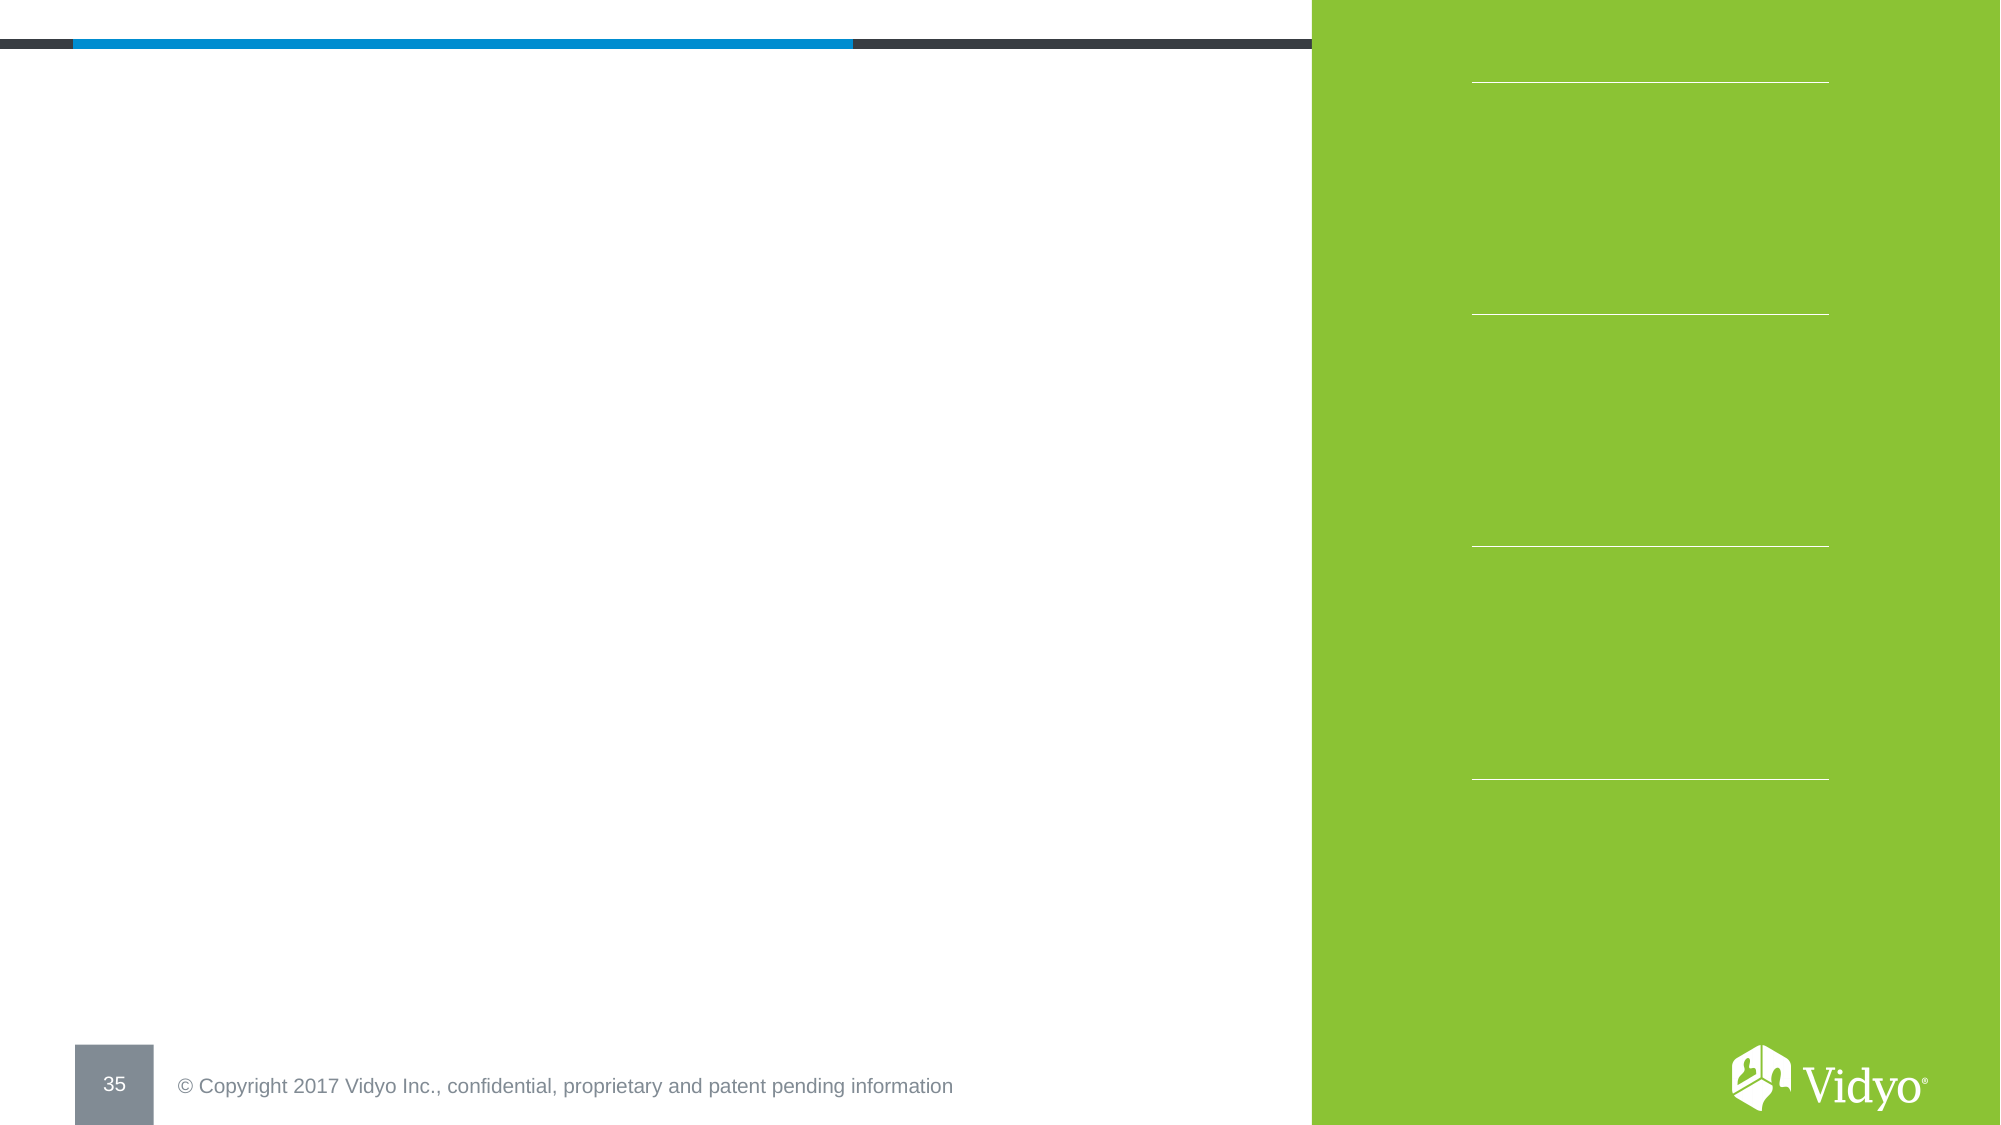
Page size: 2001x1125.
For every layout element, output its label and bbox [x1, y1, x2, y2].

picture [1732, 1045, 1928, 1111]
